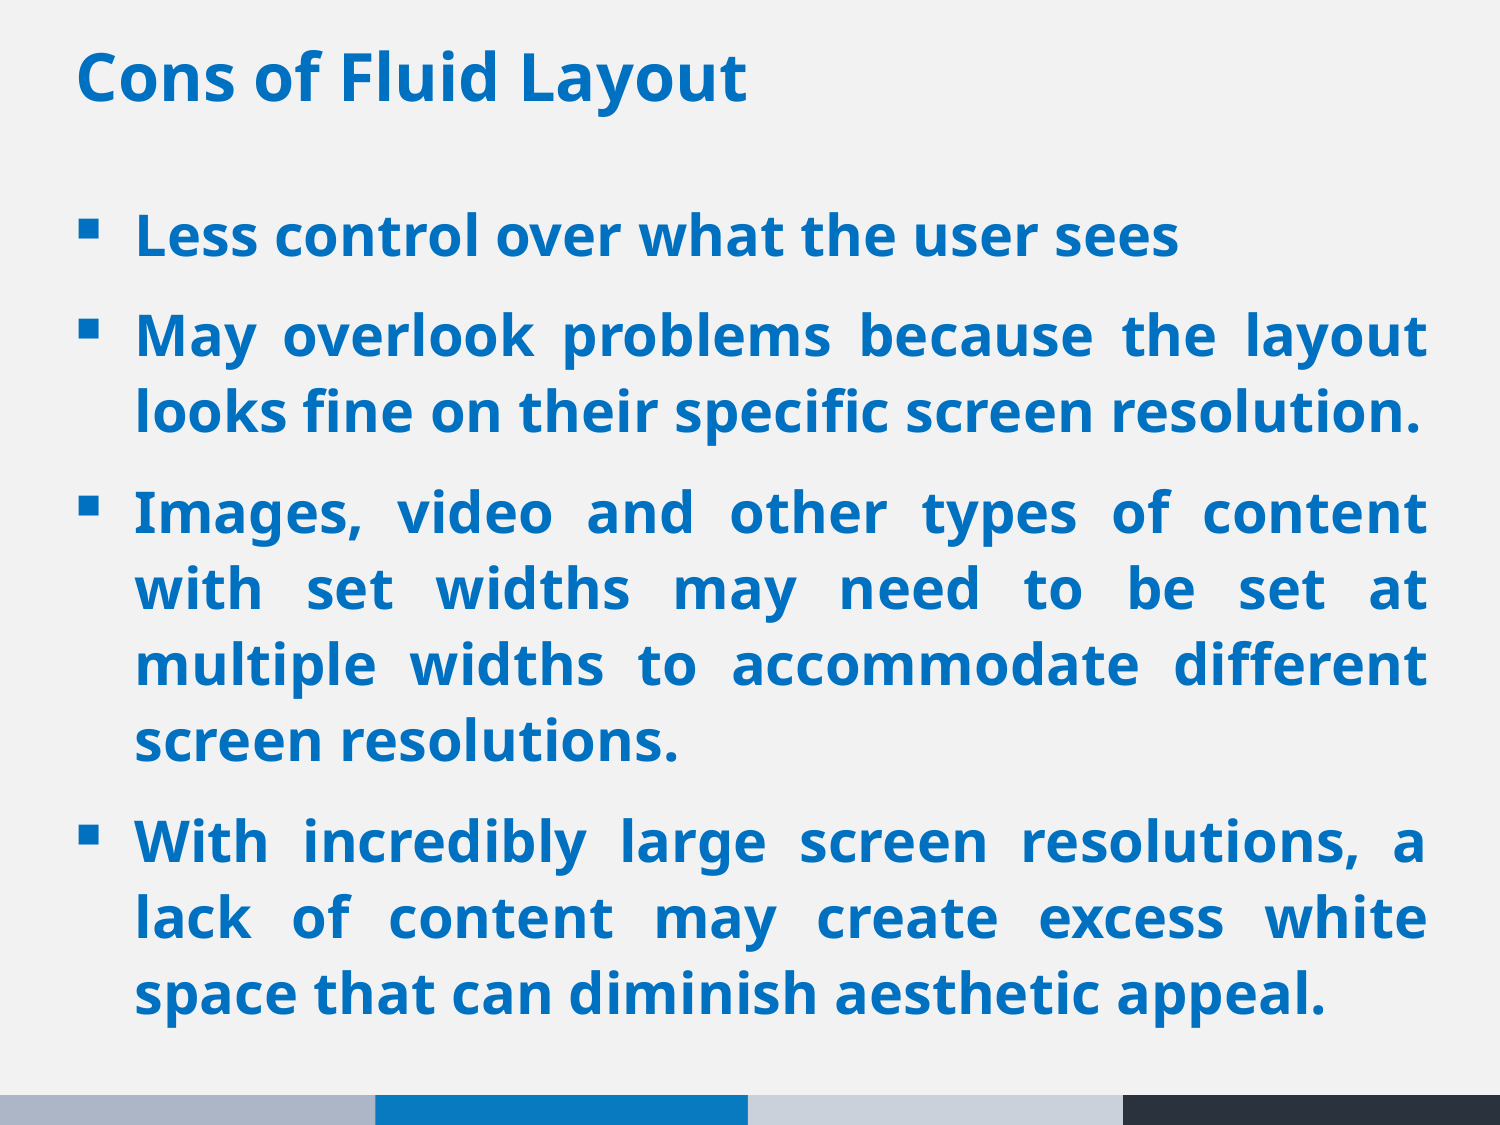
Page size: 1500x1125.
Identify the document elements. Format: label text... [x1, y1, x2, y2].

list Less control over what the user sees May overlook problems because the layout looks fine on their specific screen resolution. Images, video and other types of content with set widths may need to be set at multiple widths to accommodate different screen resolutions. With incredibly large screen resolutions, a lack of content may create excess white space that can diminish aesthetic appeal. [60, 183, 1445, 1056]
title Cons of Fluid Layout [60, 27, 1445, 133]
